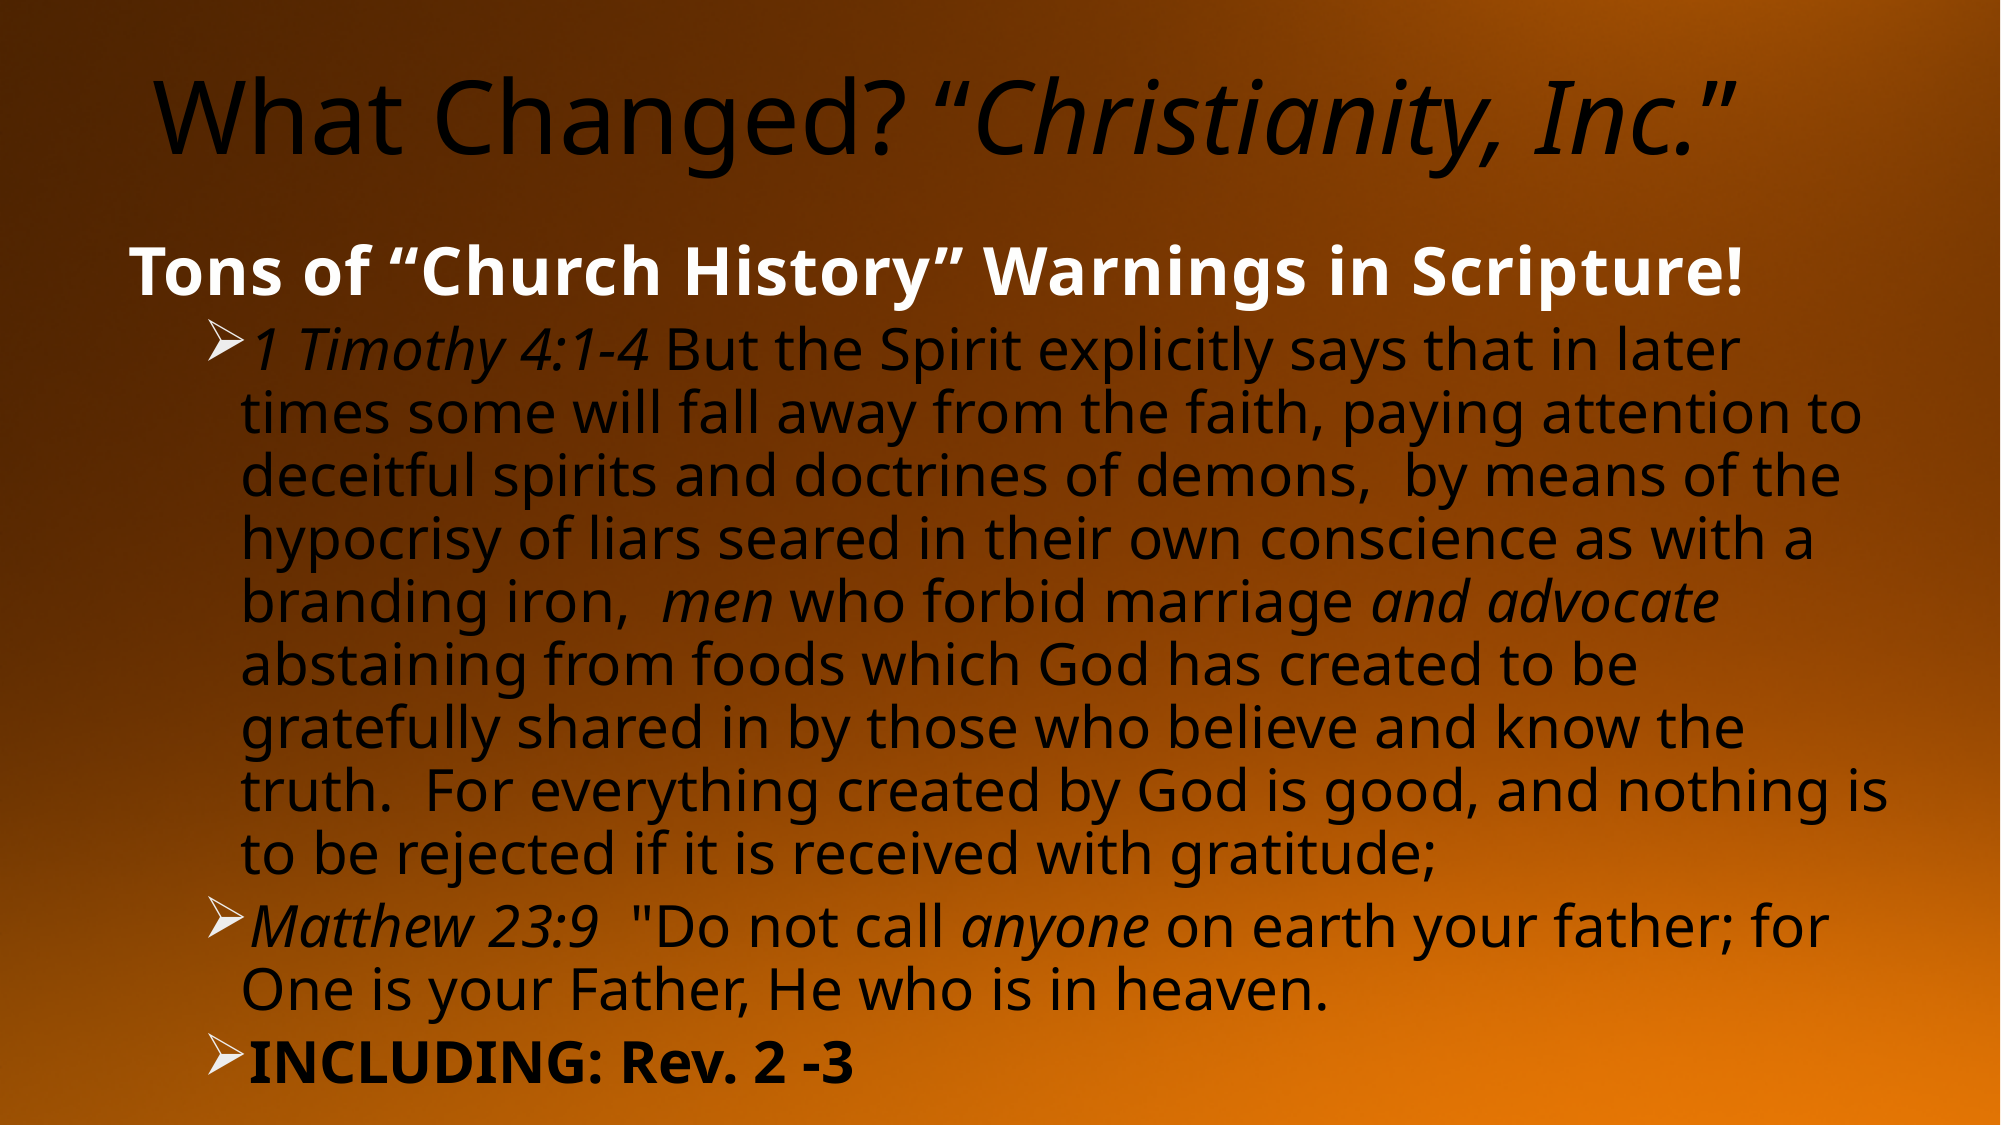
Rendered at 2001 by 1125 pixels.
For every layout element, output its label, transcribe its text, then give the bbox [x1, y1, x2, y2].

picture [0, 0, 2001, 1125]
title What Changed? “Christianity, Inc.” [137, 12, 1908, 230]
list Tons of “Church History” Warnings in Scripture! 1 Timothy 4:1-4 But the Spirit explicitly says that in later times some will fall away from the faith, paying attention to deceitful spirits and doctrines of demons, by means of the hypocrisy of liars seared in their own conscience as with a branding iron, men who forbid marriage and advocate abstaining from foods which God has created to be gratefully shared in by those who believe and know the truth. For everything created by God is good, and nothing is to be rejected if it is received with gratitude; Matthew 23:9 "Do not call anyone on earth your father; for One is your Father, He who is in heaven. INCLUDING: Rev. 2 -3 [113, 230, 1908, 1061]
